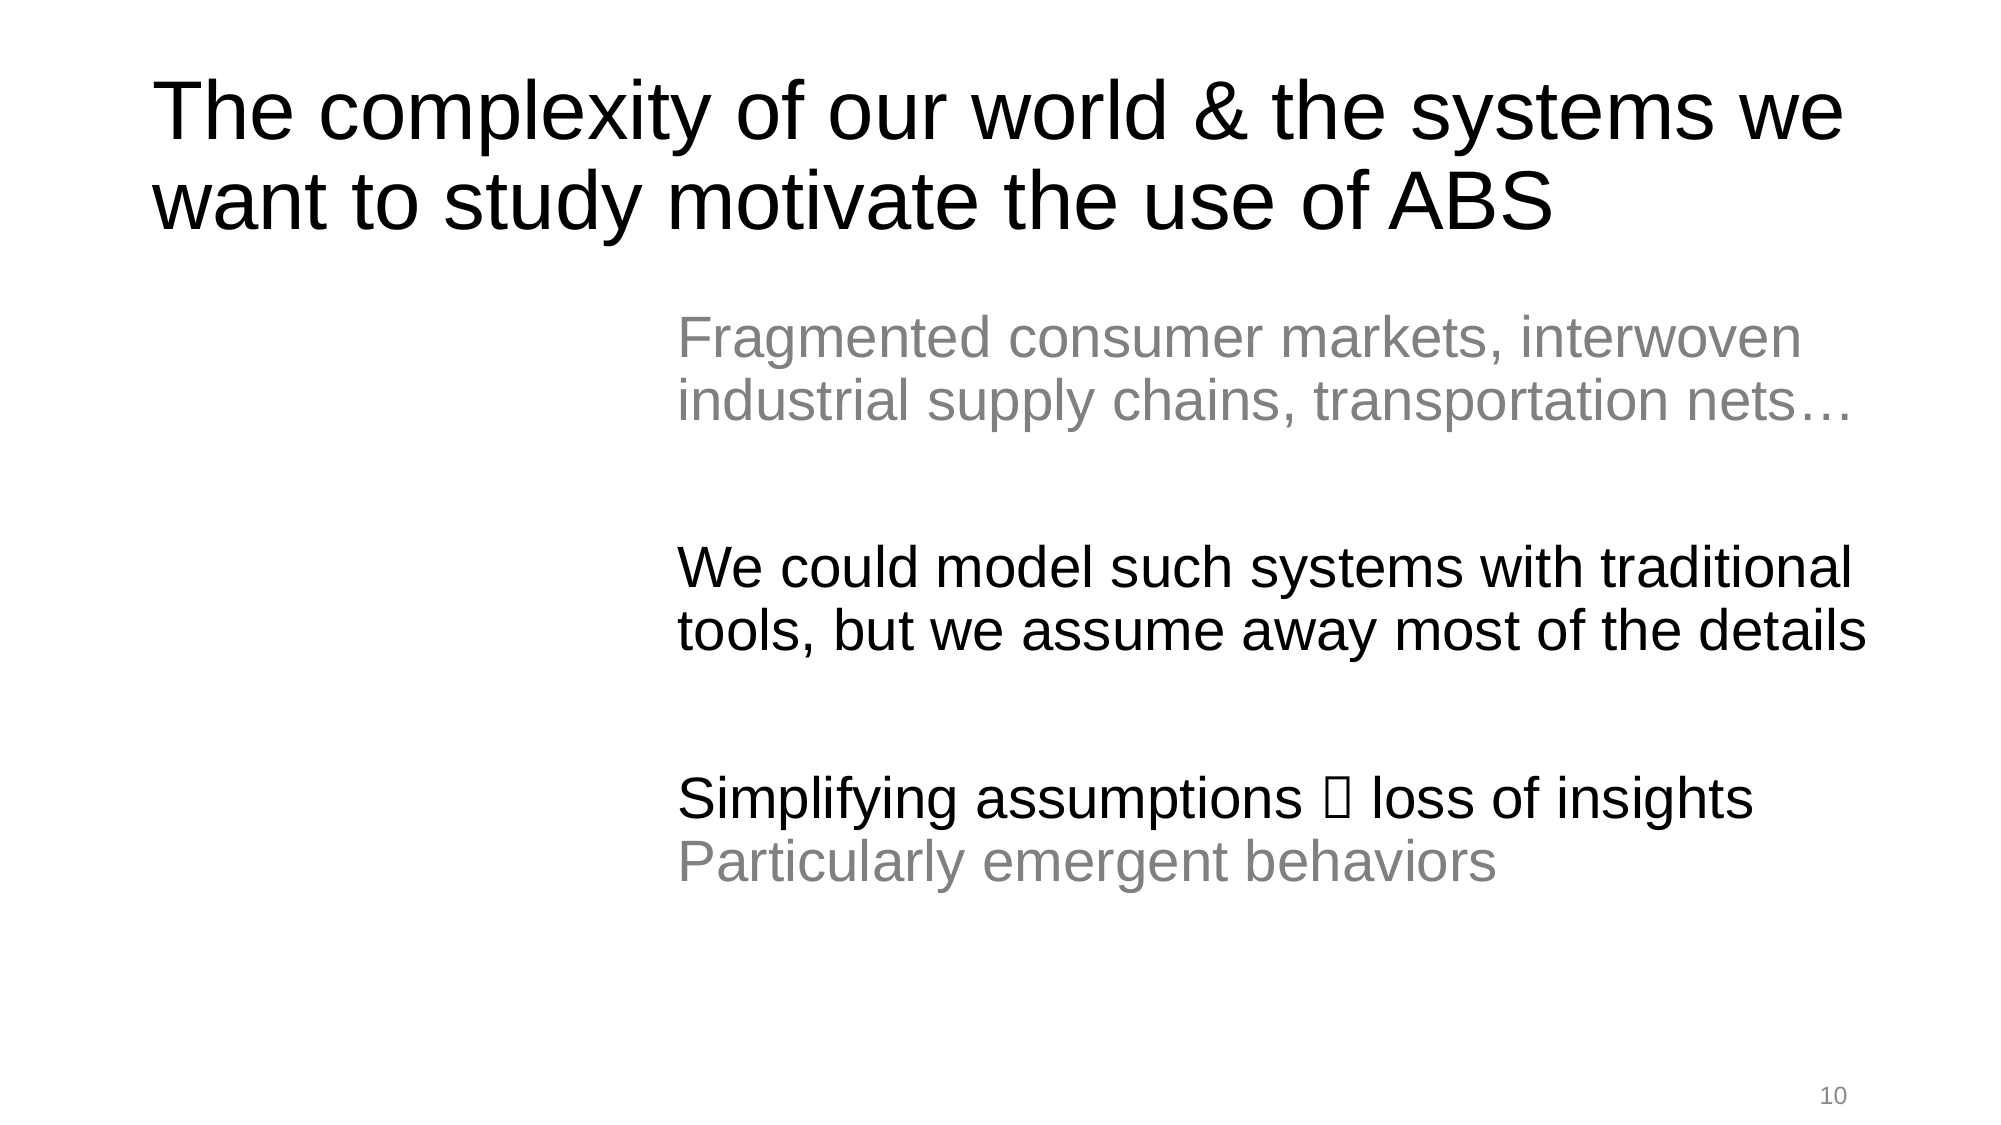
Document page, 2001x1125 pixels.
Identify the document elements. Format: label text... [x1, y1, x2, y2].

title The complexity of our world & the systems we want to study motivate the use of ABS [137, 59, 1863, 278]
slide_number 10 [1412, 1064, 1863, 1125]
list Fragmented consumer markets, interwoven industrial supply chains, transportation nets… We could model such systems with traditional tools, but we assume away most of the details Simplifying assumptions  loss of insights Particularly emergent behaviors [662, 299, 1885, 1046]
